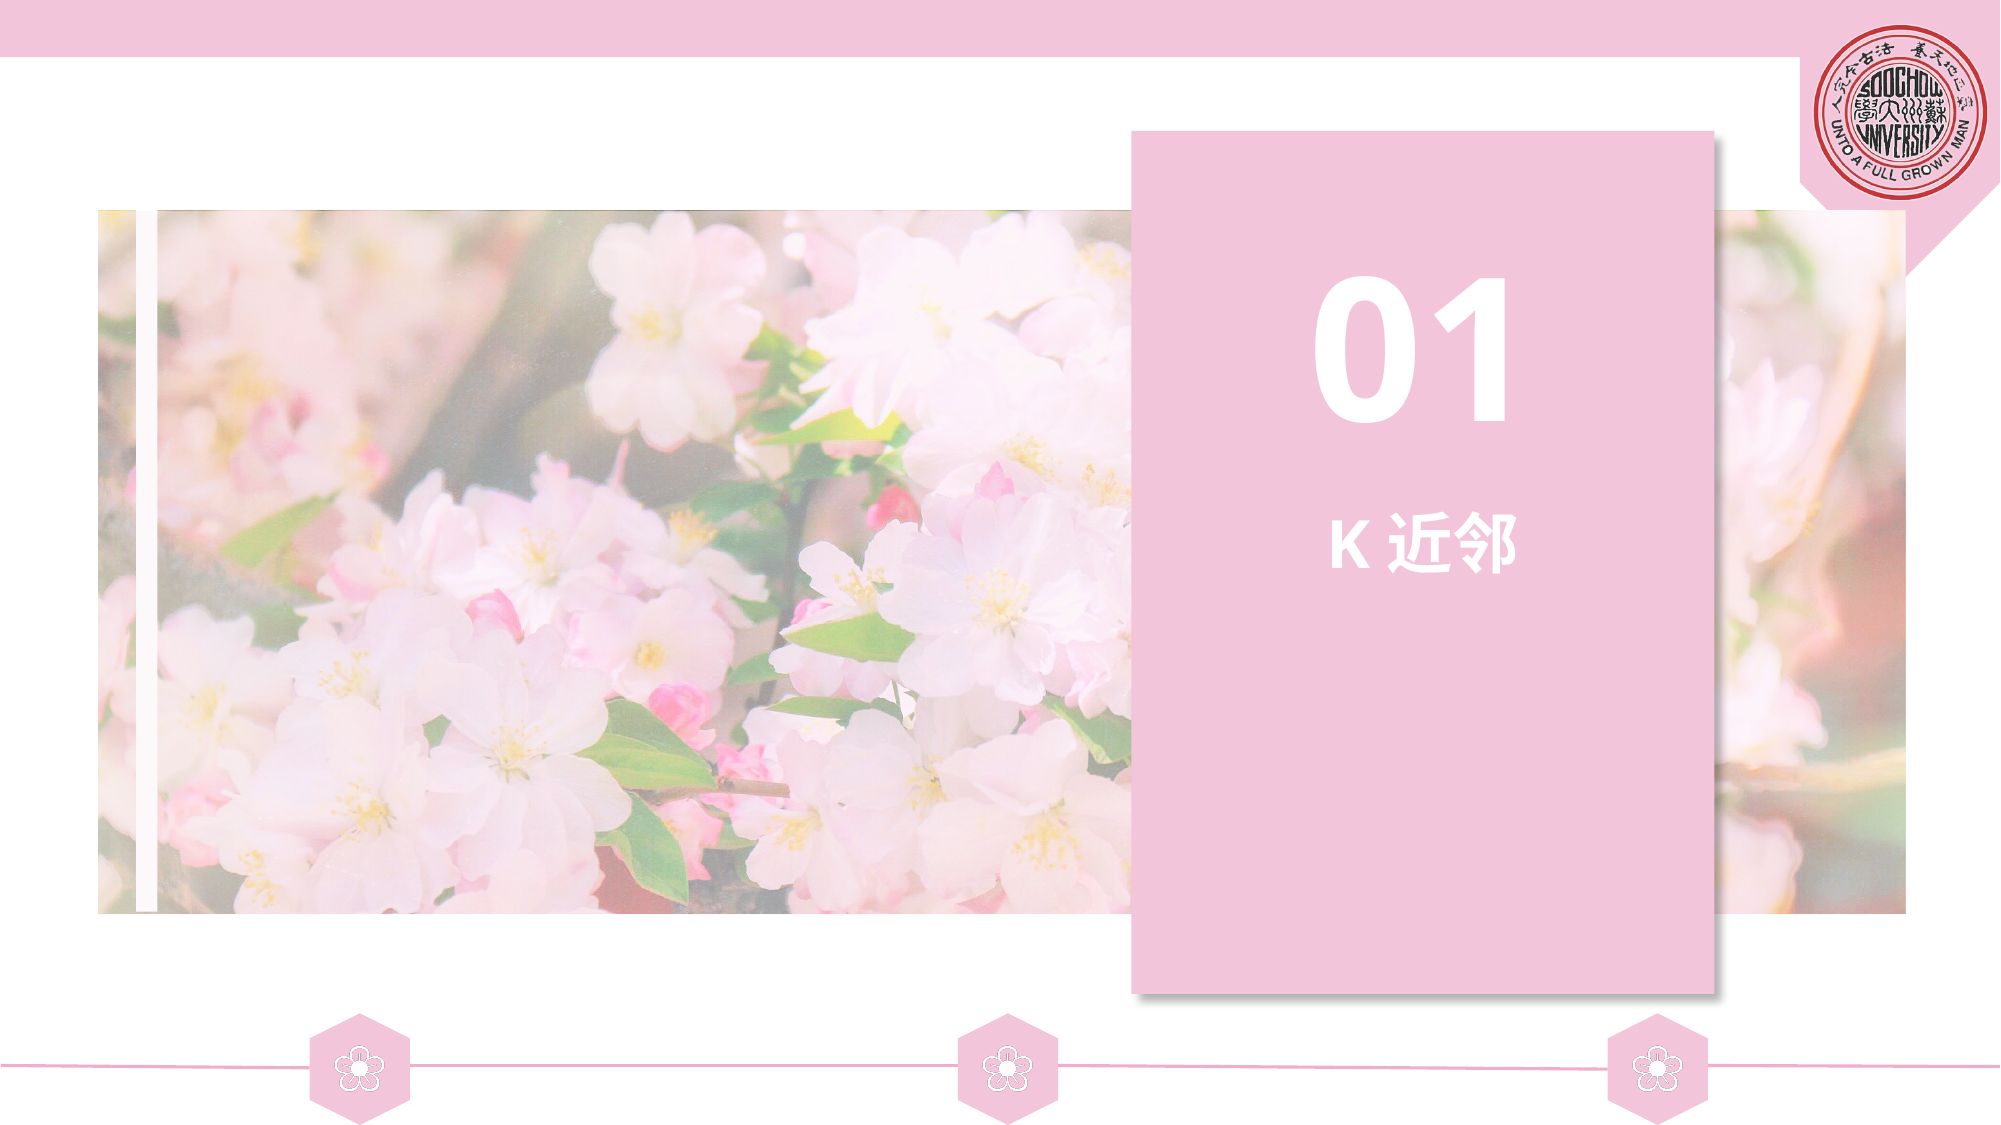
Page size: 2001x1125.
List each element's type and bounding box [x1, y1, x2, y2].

picture [1629, 1043, 1685, 1093]
picture [979, 1043, 1035, 1093]
text_box [98, 210, 1906, 915]
picture [331, 1043, 387, 1093]
text_box [1130, 130, 1715, 210]
text_box [1130, 915, 1715, 995]
picture [1811, 23, 1989, 202]
